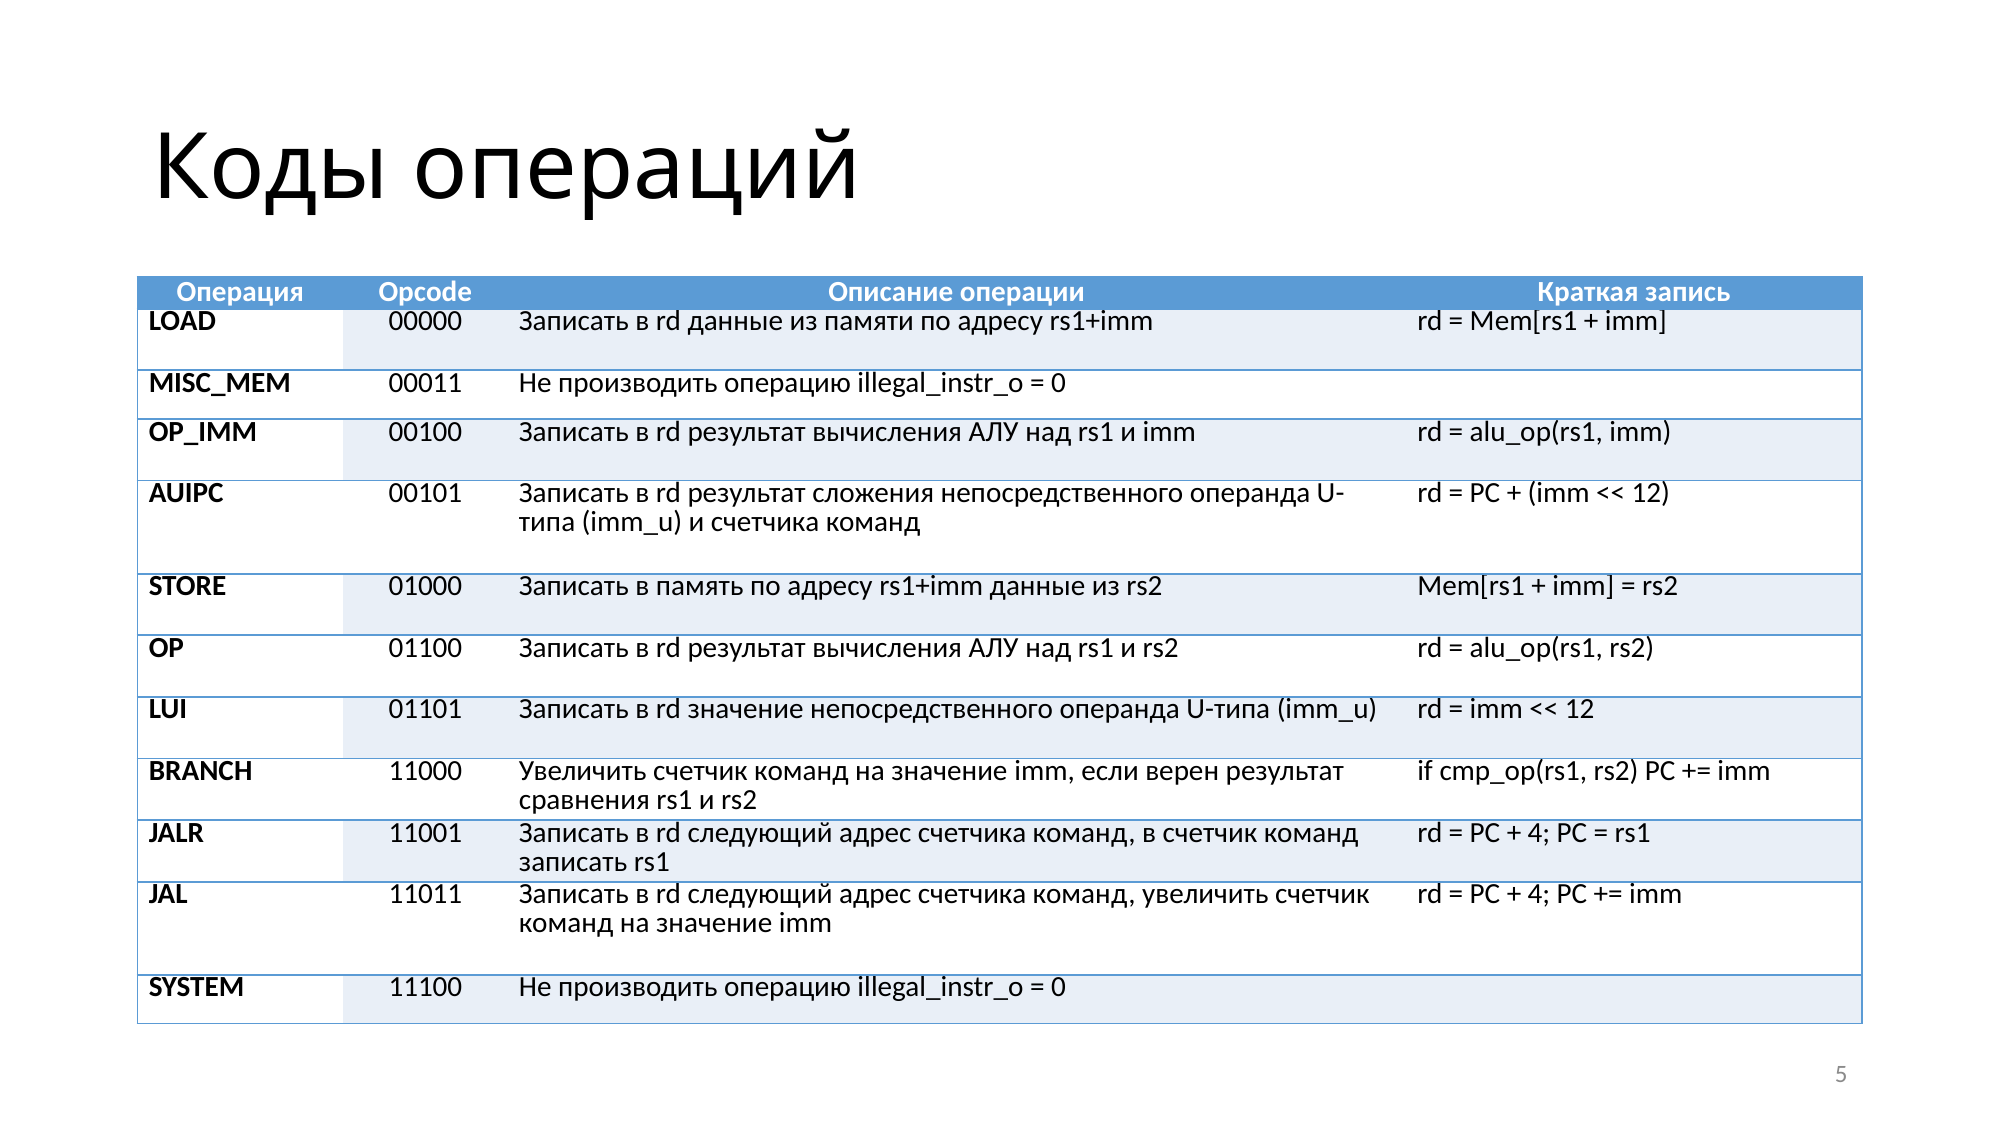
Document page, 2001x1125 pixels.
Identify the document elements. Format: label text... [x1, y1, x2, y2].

table_cell MISC_MEM [138, 371, 343, 418]
table_cell Не производить операцию illegal_instr_o = 0 [508, 371, 1406, 418]
table_cell Не производить операцию illegal_instr_o = 0 [508, 976, 1406, 1023]
table_cell STORE [138, 575, 343, 634]
table_cell Записать в rd данные из памяти по адресу rs1+imm [508, 310, 1406, 369]
table_cell rd = alu_op(rs1, rs2) [1406, 636, 1861, 696]
table_header Описание операции [508, 278, 1406, 308]
table_header Opcode [343, 278, 508, 308]
table_cell 11100 [343, 976, 508, 1023]
table_cell rd = PC + (imm << 12) [1406, 481, 1861, 573]
table_cell 00100 [343, 420, 508, 480]
table_cell 11000 [343, 759, 508, 819]
table_cell Записать в rd значение непосредственного операнда U-типа (imm_u) [508, 698, 1406, 758]
table_cell 11001 [343, 821, 508, 881]
table_cell Записать в rd результат вычисления АЛУ над rs1 и rs2 [508, 636, 1406, 696]
table_cell OP [138, 636, 343, 696]
table_cell rd = alu_op(rs1, imm) [1406, 420, 1861, 480]
table_cell 11011 [343, 883, 508, 974]
table_cell 00011 [343, 371, 508, 418]
table_cell 00000 [343, 310, 508, 369]
table_cell 01000 [343, 575, 508, 634]
table_cell SYSTEM [138, 976, 343, 1023]
table_cell [1406, 976, 1861, 1023]
table_header Операция [138, 278, 343, 308]
table_cell LOAD [138, 310, 343, 369]
table_cell rd = imm << 12 [1406, 698, 1861, 758]
table_cell rd = Mem[rs1 + imm] [1406, 310, 1861, 369]
table_header Краткая запись [1406, 278, 1861, 308]
table_cell Записать в rd результат сложения непосредственного операнда U-типа (imm_u) и счетчика команд [508, 481, 1406, 573]
slide_number 5 [1412, 1042, 1863, 1103]
table_cell Увеличить счетчик команд на значение imm, если верен результат сравнения rs1 и rs2 [508, 759, 1406, 819]
table_cell Записать в память по адресу rs1+imm данные из rs2 [508, 575, 1406, 634]
table_cell OP_IMM [138, 420, 343, 480]
title Коды операций [137, 59, 1863, 276]
table_cell Записать в rd следующий адрес счетчика команд, в счетчик команд записать rs1 [508, 821, 1406, 881]
table_cell AUIPC [138, 481, 343, 573]
table_cell 00101 [343, 481, 508, 573]
table_cell Записать в rd результат вычисления АЛУ над rs1 и imm [508, 420, 1406, 480]
table_cell JALR [138, 821, 343, 881]
table_cell if cmp_op(rs1, rs2) PC += imm [1406, 759, 1861, 819]
table_cell Mem[rs1 + imm] = rs2 [1406, 575, 1861, 634]
table_cell Записать в rd следующий адрес счетчика команд, увеличить счетчик команд на значение imm [508, 883, 1406, 974]
table_cell [1406, 371, 1861, 418]
table_cell BRANCH [138, 759, 343, 819]
table_cell 01101 [343, 698, 508, 758]
table_cell rd = PC + 4; PC += imm [1406, 883, 1861, 974]
table_cell rd = PC + 4; PC = rs1 [1406, 821, 1861, 881]
table_cell LUI [138, 698, 343, 758]
table_cell JAL [138, 883, 343, 974]
table_cell 01100 [343, 636, 508, 696]
